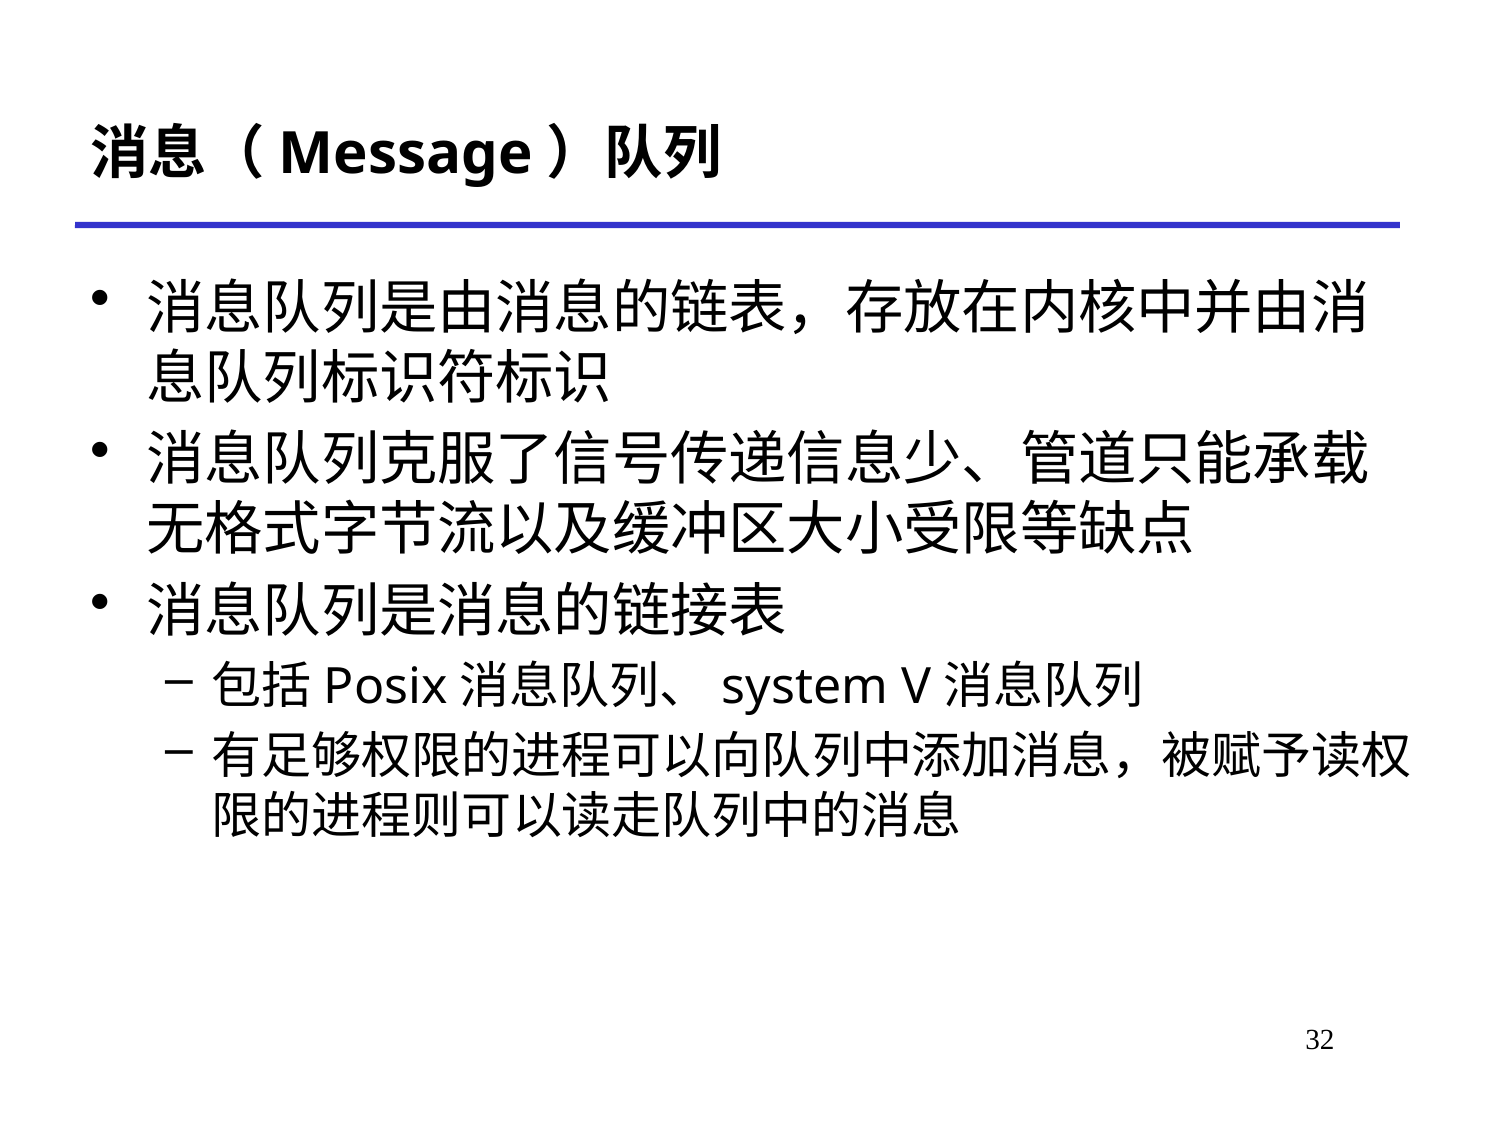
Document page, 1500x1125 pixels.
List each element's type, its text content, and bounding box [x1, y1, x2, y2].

list 消息队列是由消息的链表，存放在内核中并由消息队列标识符标识 消息队列克服了信号传递信息少、管道只能承载无格式字节流以及缓冲区大小受限等缺点 消息队列是消息的链接表 包括Posix消息队列、system V消息队列 有足够权限的进程可以向队列中添加消息，被赋予读权限的进程则可以读走队列中的消息 [75, 262, 1438, 988]
title 消息（Message）队列 [75, 75, 1400, 225]
slide_number 32 [1137, 1012, 1351, 1088]
